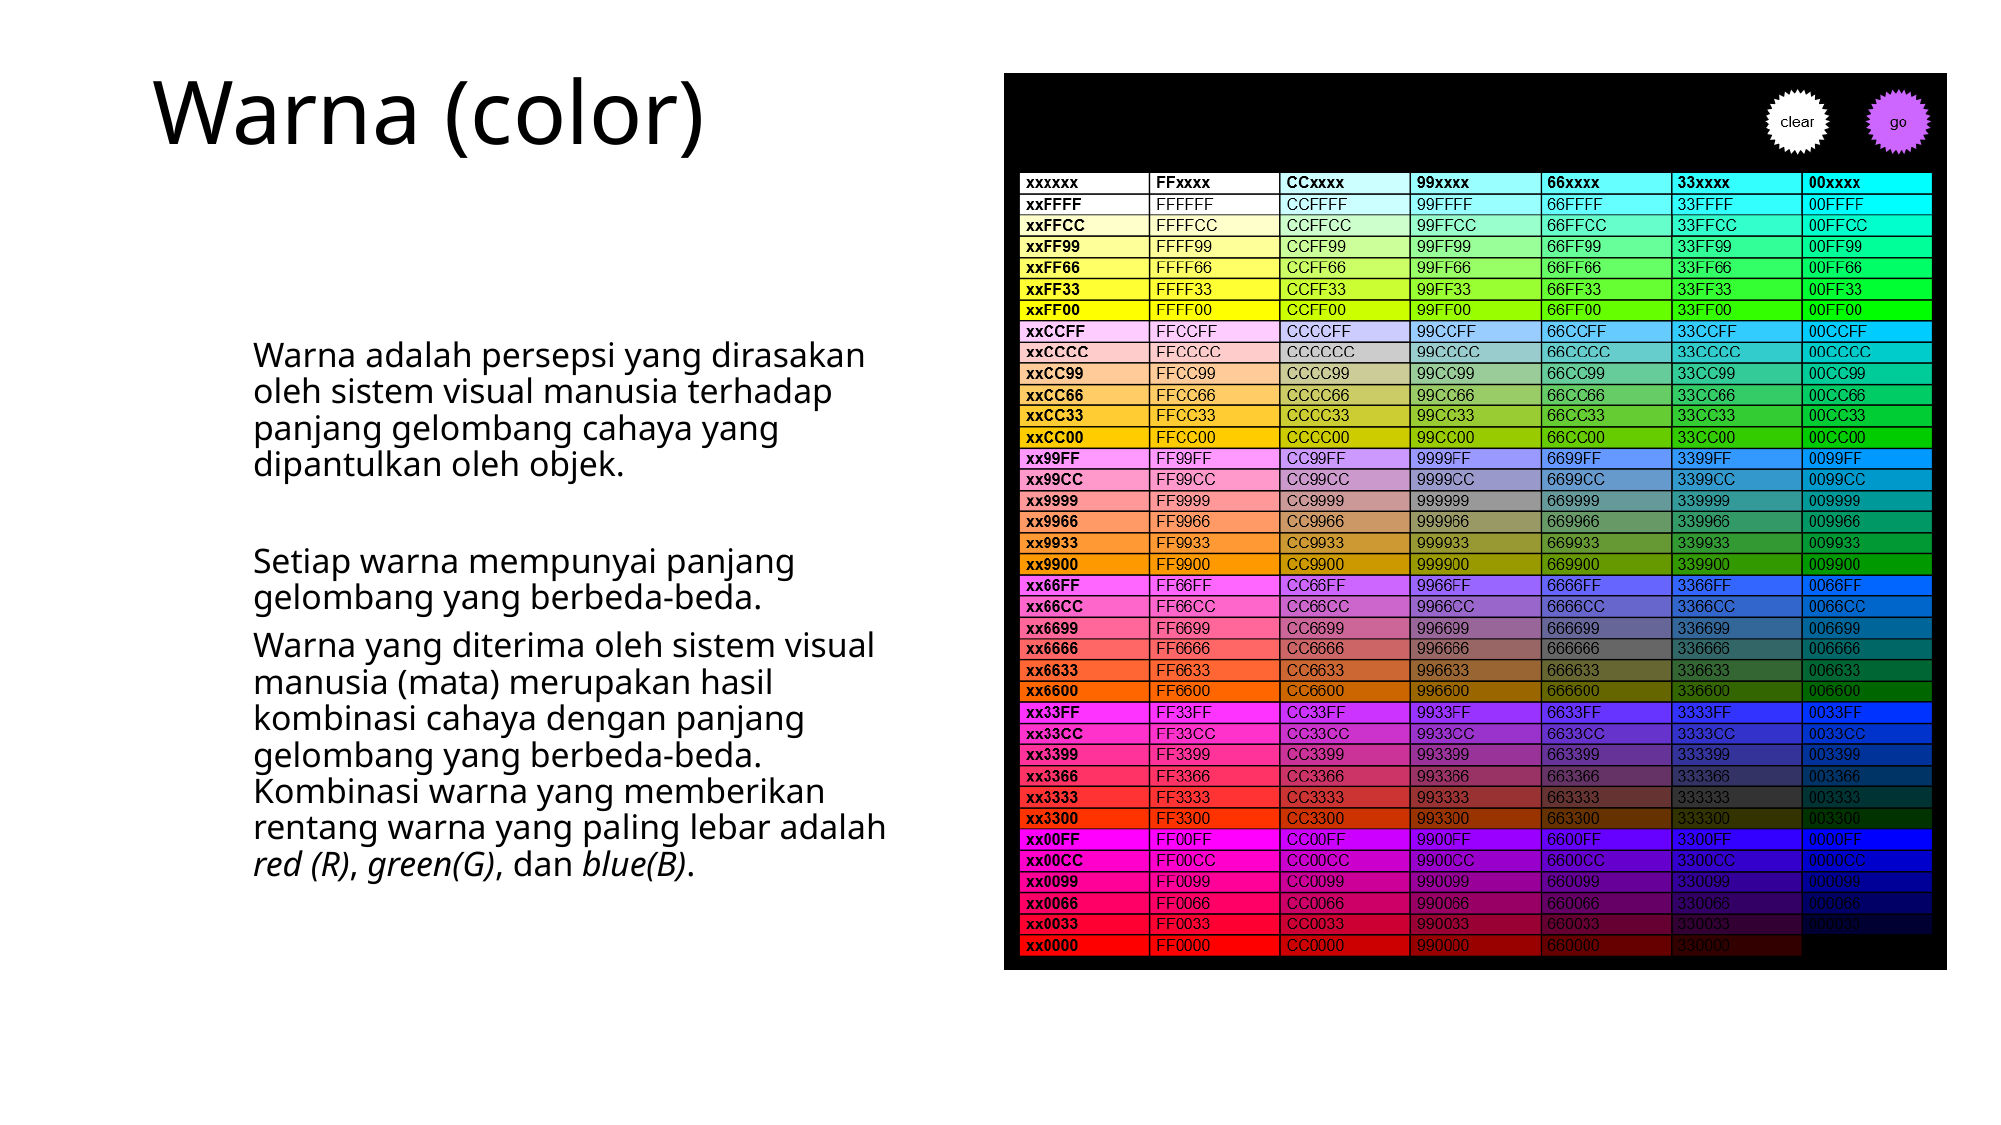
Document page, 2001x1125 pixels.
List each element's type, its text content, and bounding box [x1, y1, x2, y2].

title Warna (color) [137, 59, 1863, 278]
list Warna adalah persepsi yang dirasakan oleh sistem visual manusia terhadap panjang gelombang cahaya yang dipantulkan oleh objek. Setiap warna mempunyai panjang gelombang yang berbeda-beda. Warna yang diterima oleh sistem visual manusia (mata) merupakan hasil kombinasi cahaya dengan panjang gelombang yang berbeda-beda. Kombinasi warna yang memberikan rentang warna yang paling lebar adalah red (R), green(G), dan blue(B). [238, 330, 927, 897]
picture [1003, 73, 1948, 970]
